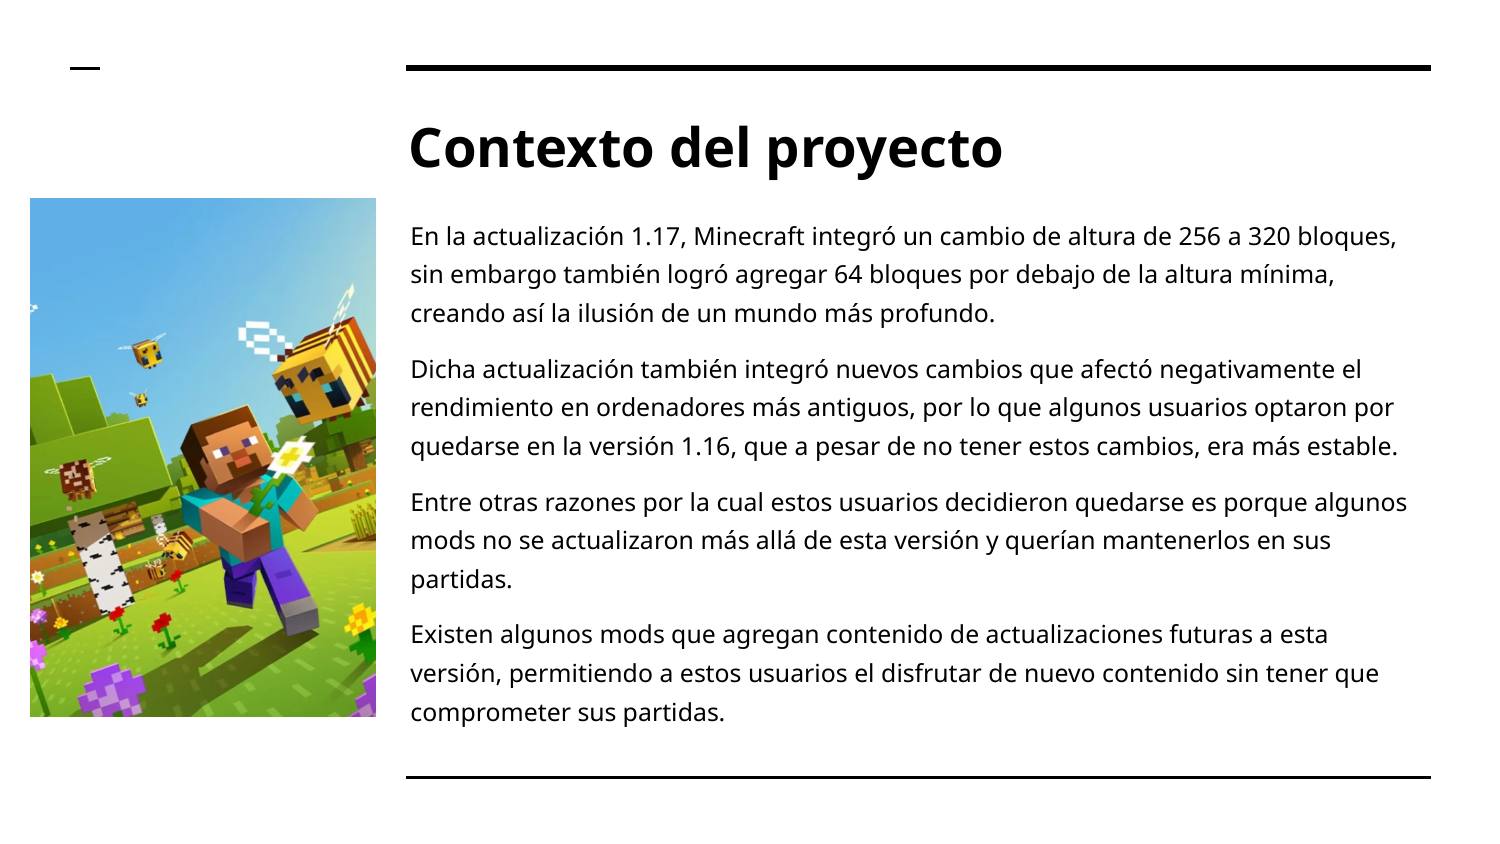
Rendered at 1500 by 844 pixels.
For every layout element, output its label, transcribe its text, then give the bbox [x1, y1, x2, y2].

picture [30, 198, 376, 717]
title Contexto del proyecto [393, 94, 1431, 199]
list En la actualización 1.17, Minecraft integró un cambio de altura de 256 a 320 bloques, sin embargo también logró agregar 64 bloques por debajo de la altura mínima, creando así la ilusión de un mundo más profundo. Dicha actualización también integró nuevos cambios que afectó negativamente el rendimiento en ordenadores más antiguos, por lo que algunos usuarios optaron por quedarse en la versión 1.16, que a pesar de no tener estos cambios, era más estable. Entre otras razones por la cual estos usuarios decidieron quedarse es porque algunos mods no se actualizaron más allá de esta versión y querían mantenerlos en sus partidas. Existen algunos mods que agregan contenido de actualizaciones futuras a esta versión, permitiendo a estos usuarios el disfrutar de nuevo contenido sin tener que comprometer sus partidas. [395, 198, 1433, 755]
